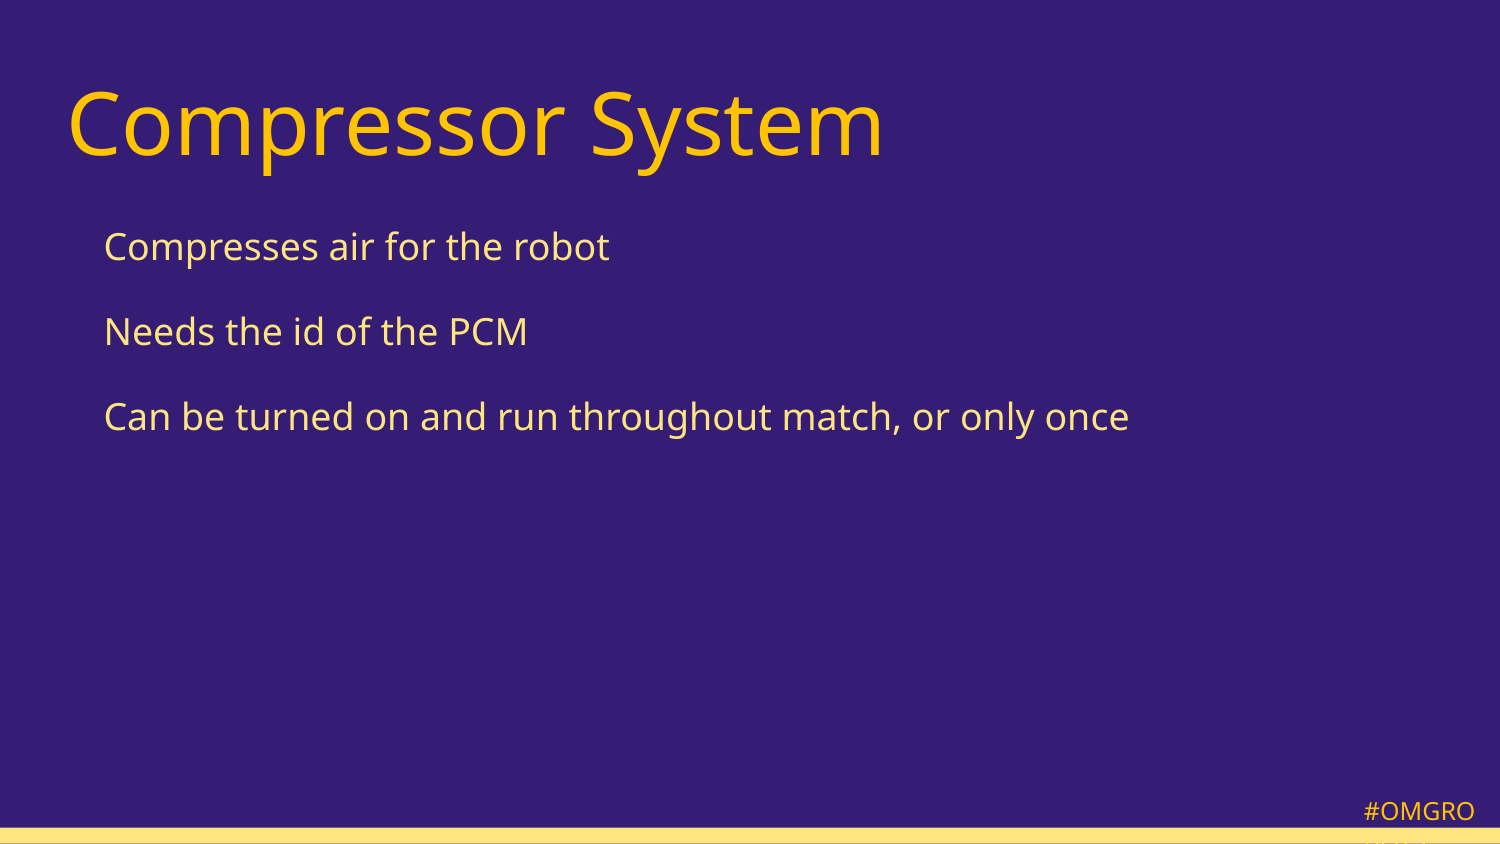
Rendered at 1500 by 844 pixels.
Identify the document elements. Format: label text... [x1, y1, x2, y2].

list Compresses air for the robot Needs the id of the PCM Can be turned on and run throughout match, or only once [51, 200, 1449, 752]
title Compressor System [51, 51, 1449, 189]
